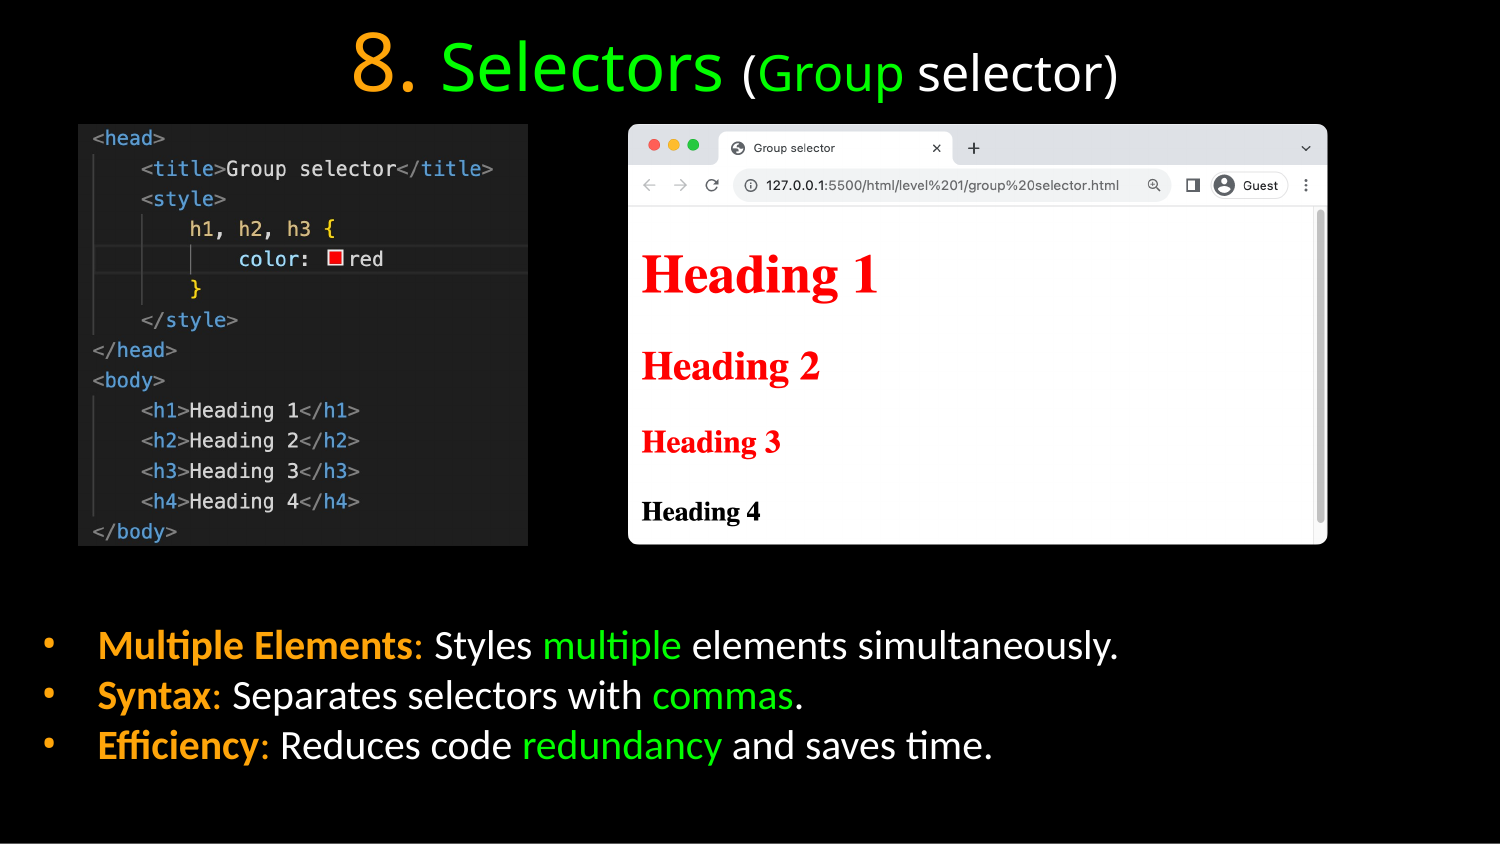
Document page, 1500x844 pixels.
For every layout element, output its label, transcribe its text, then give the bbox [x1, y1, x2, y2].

picture [77, 123, 528, 547]
title 8. Selectors (Group selector) [348, 23, 1152, 165]
text_box Multiple Elements: Styles multiple elements simultaneously. Syntax: Separates selectors with commas. Efficiency: Reduces code redundancy and saves time. [39, 615, 1130, 768]
picture [612, 111, 1340, 558]
